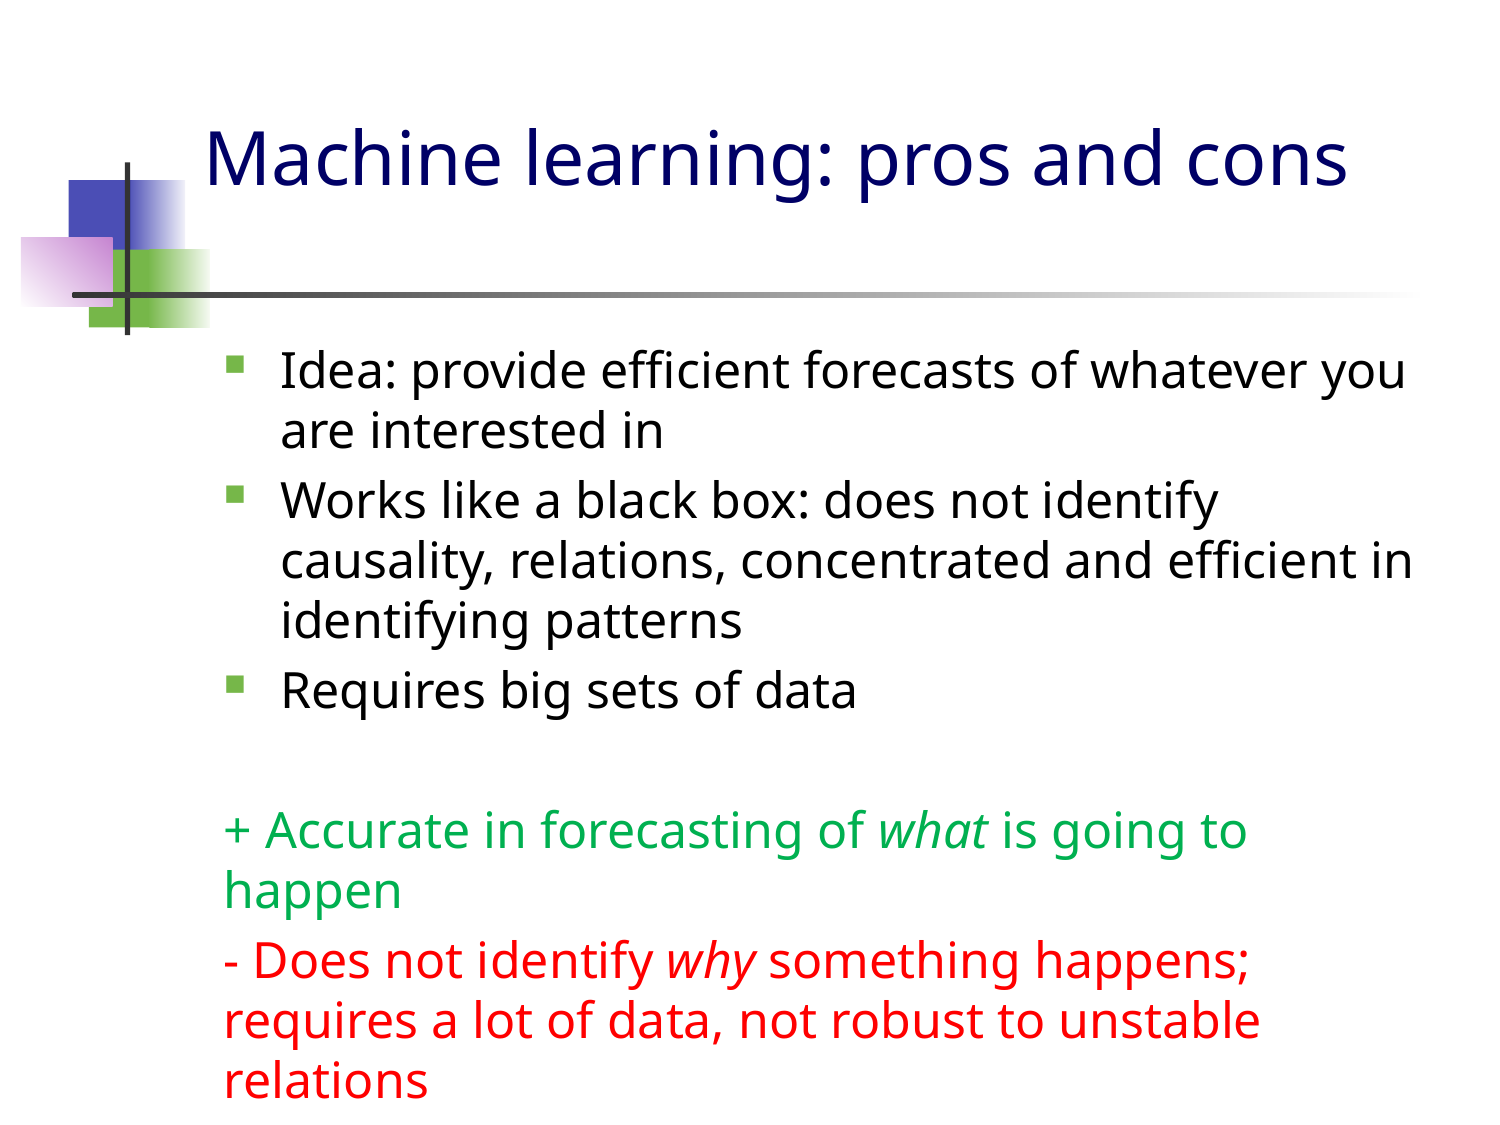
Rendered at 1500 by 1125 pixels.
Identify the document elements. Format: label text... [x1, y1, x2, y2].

title Machine learning: pros and cons [188, 35, 1468, 275]
list Idea: provide efficient forecasts of whatever you are interested in Works like a black box: does not identify causality, relations, concentrated and efficient in identifying patterns Requires big sets of data + Accurate in forecasting of what is going to happen - Does not identify why something happens; requires a lot of data, not robust to unstable relations [193, 331, 1469, 1106]
